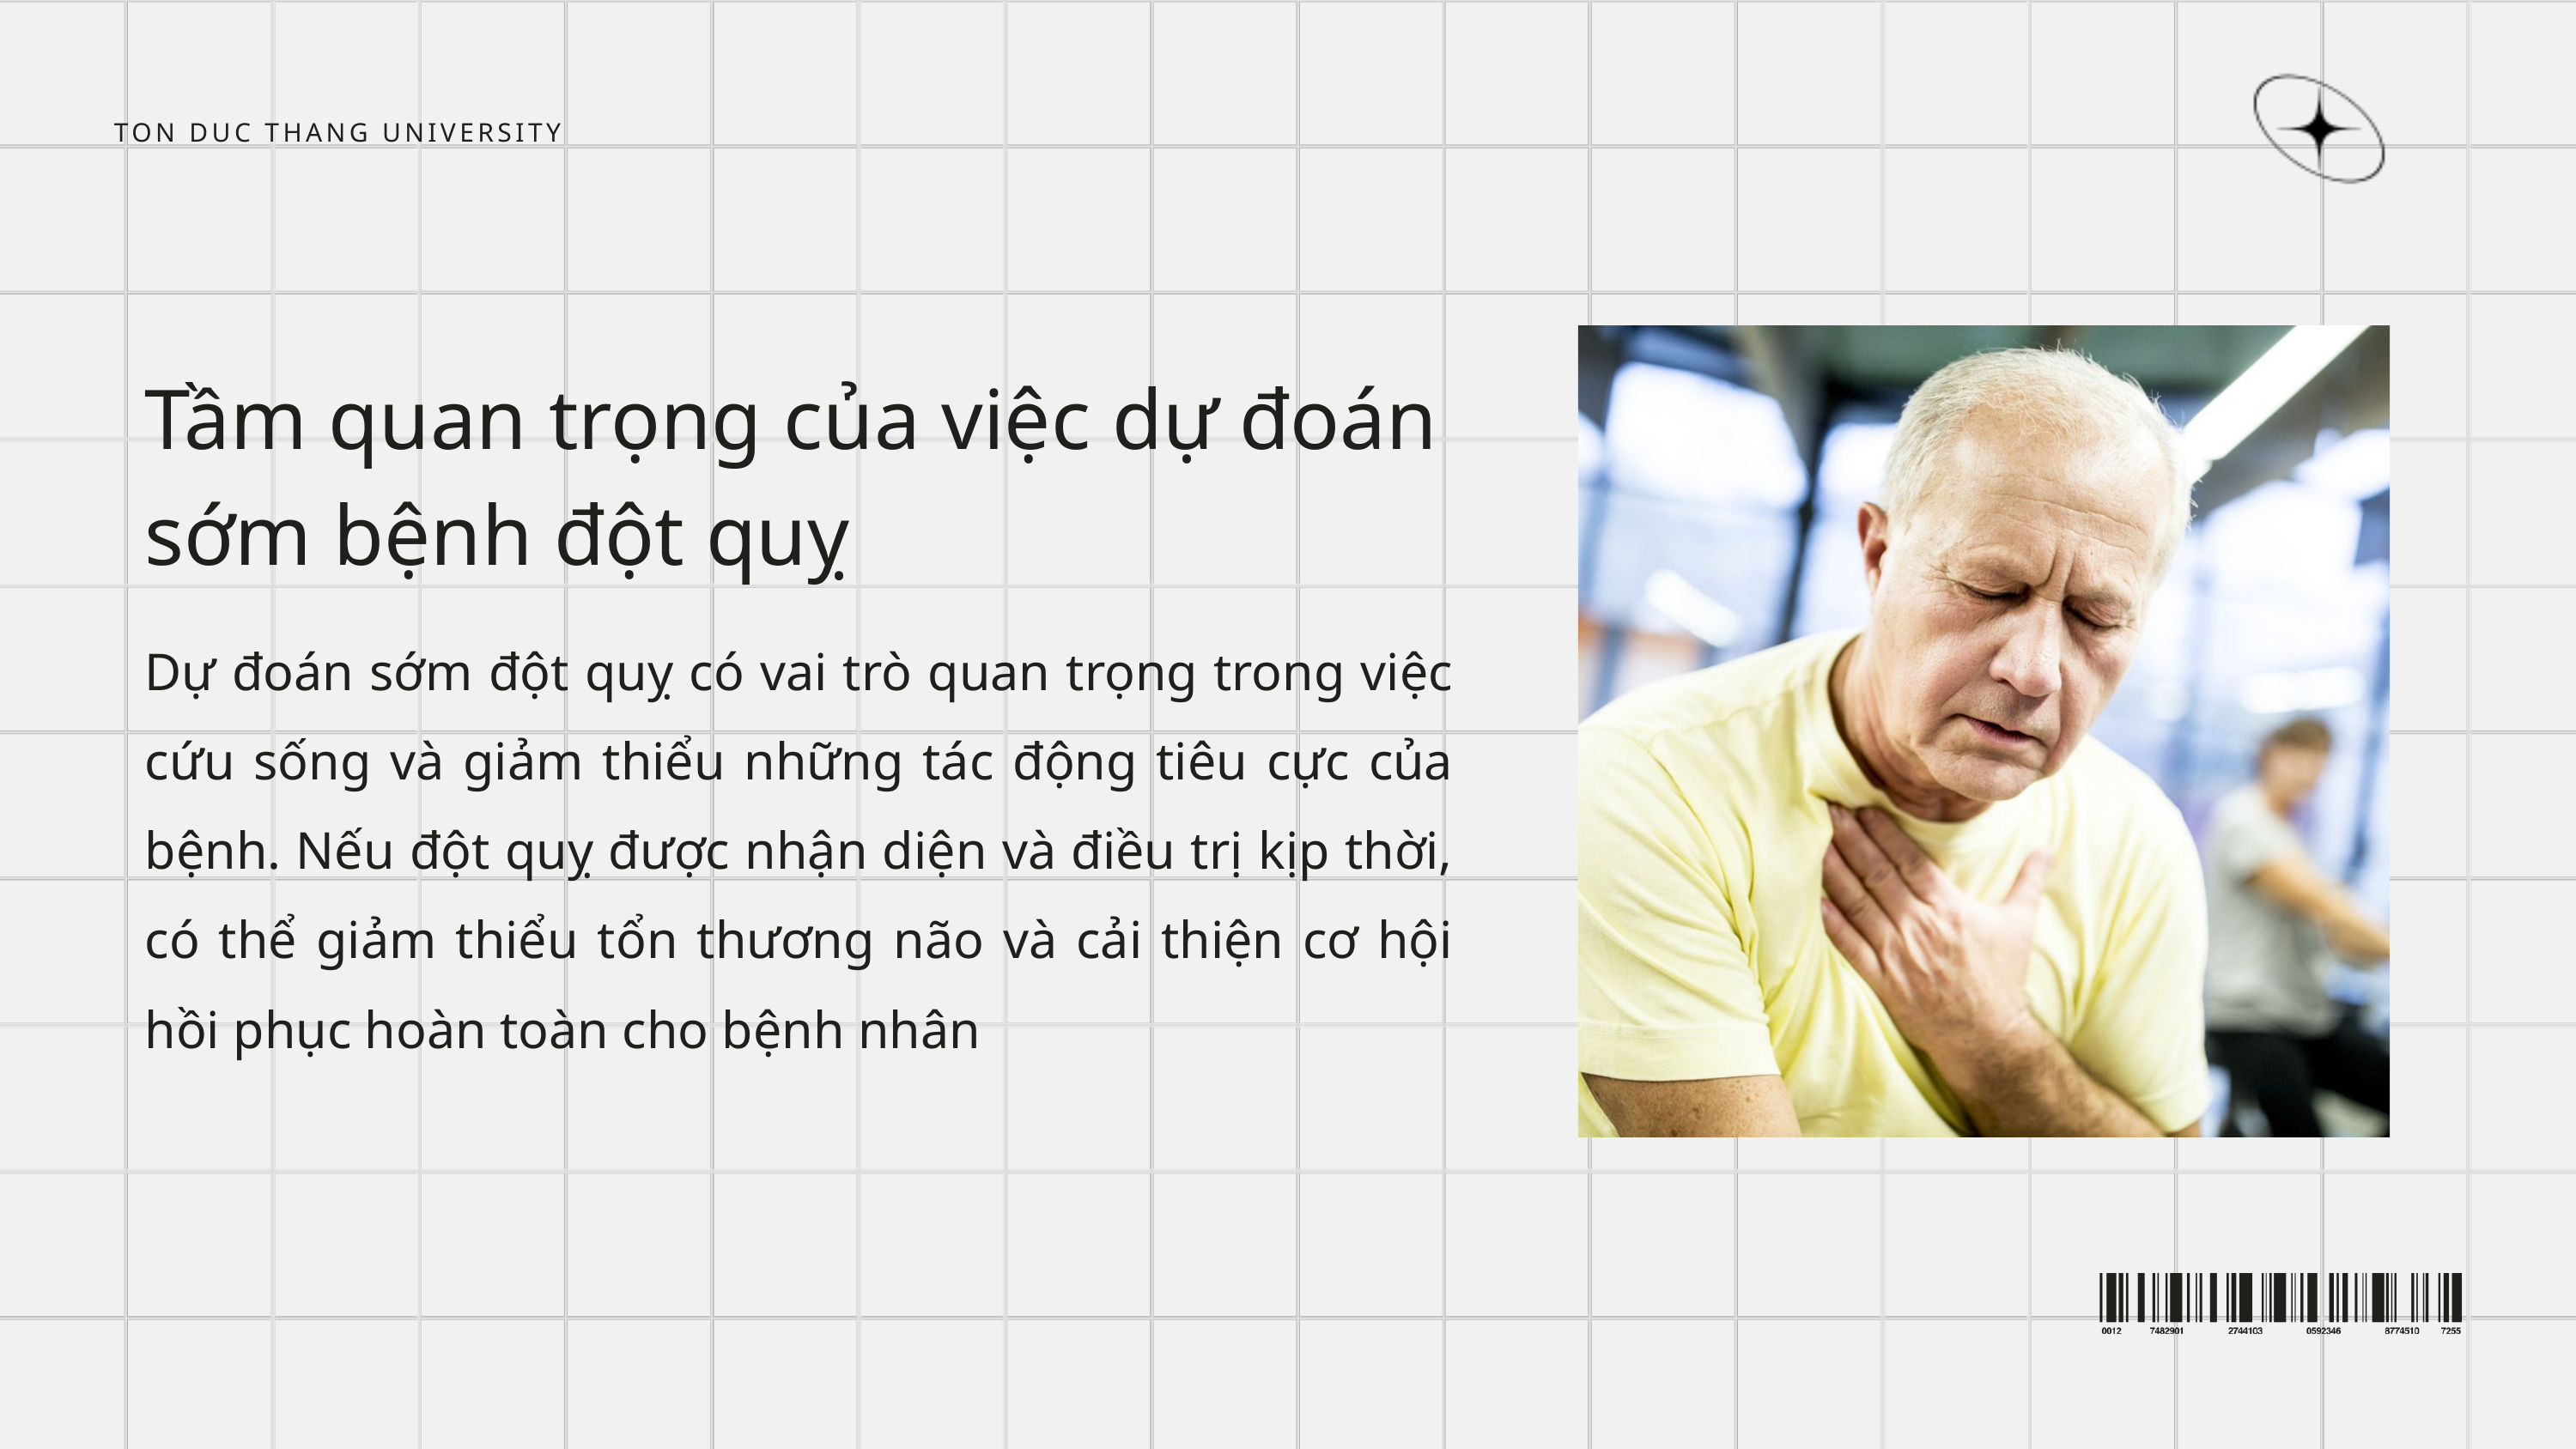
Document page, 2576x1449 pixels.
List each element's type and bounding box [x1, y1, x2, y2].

text_box [1577, 325, 2391, 1137]
text_box [0, 0, 2576, 1449]
